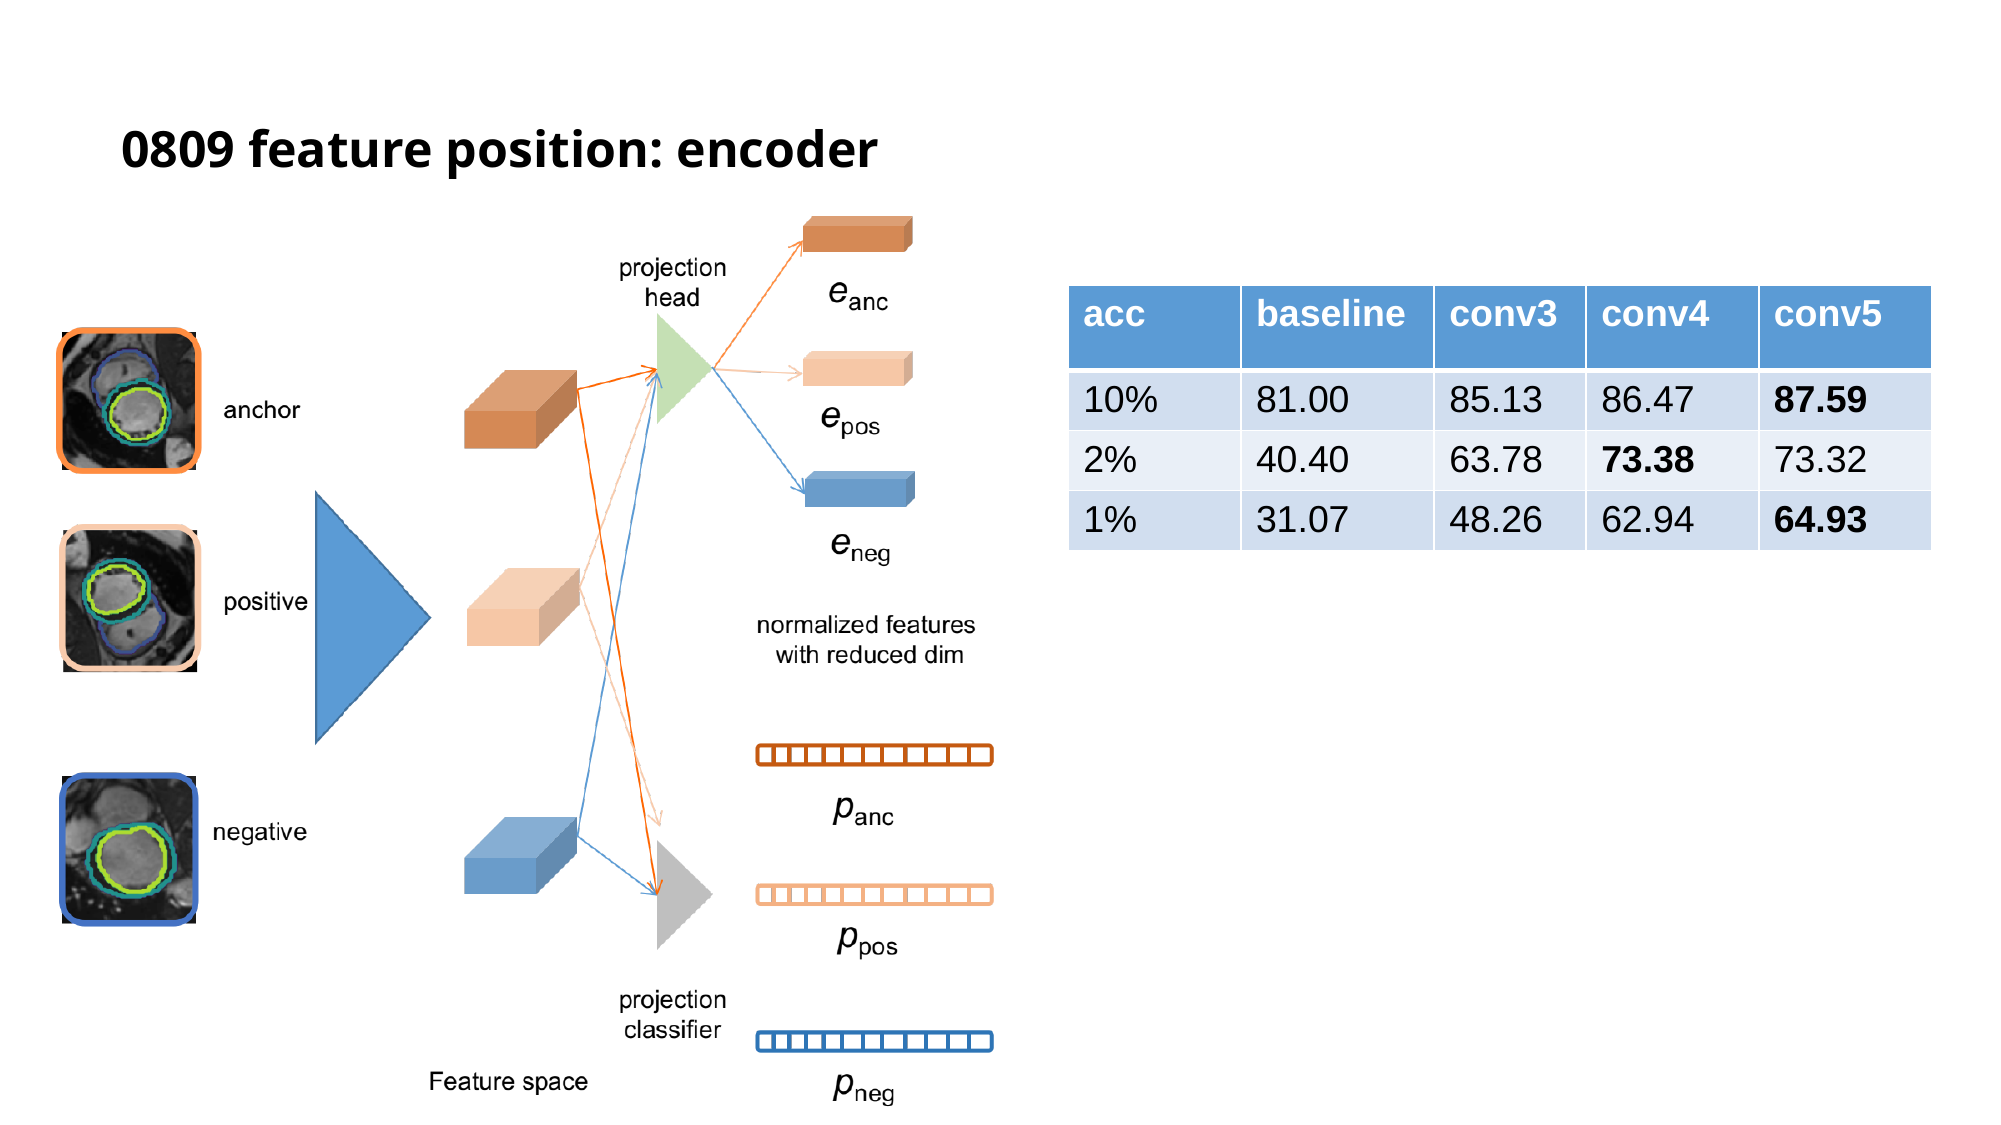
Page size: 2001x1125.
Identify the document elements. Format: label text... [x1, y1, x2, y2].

table_cell 63.78 [1435, 431, 1585, 490]
table_header conv4 [1587, 286, 1758, 368]
table_cell 73.32 [1760, 431, 1931, 490]
table_header conv5 [1760, 286, 1931, 368]
table_cell 81.00 [1242, 373, 1433, 430]
title 0809 feature position: encoder [106, 42, 1832, 260]
table_cell 73.38 [1587, 431, 1758, 490]
table_cell 1% [1069, 491, 1240, 550]
table_cell 48.26 [1435, 491, 1585, 550]
table_cell 2% [1069, 431, 1240, 490]
table_cell 87.59 [1760, 373, 1931, 430]
table_header conv3 [1435, 286, 1585, 368]
table_header acc [1069, 286, 1240, 368]
table_cell 85.13 [1435, 373, 1585, 430]
table_cell 86.47 [1587, 373, 1758, 430]
table_cell 40.40 [1242, 431, 1433, 490]
table_cell 62.94 [1587, 491, 1758, 550]
picture [56, 216, 998, 1111]
table_cell 10% [1069, 373, 1240, 430]
table_header baseline [1242, 286, 1433, 368]
table_cell 31.07 [1242, 491, 1433, 550]
table_cell 64.93 [1760, 491, 1931, 550]
